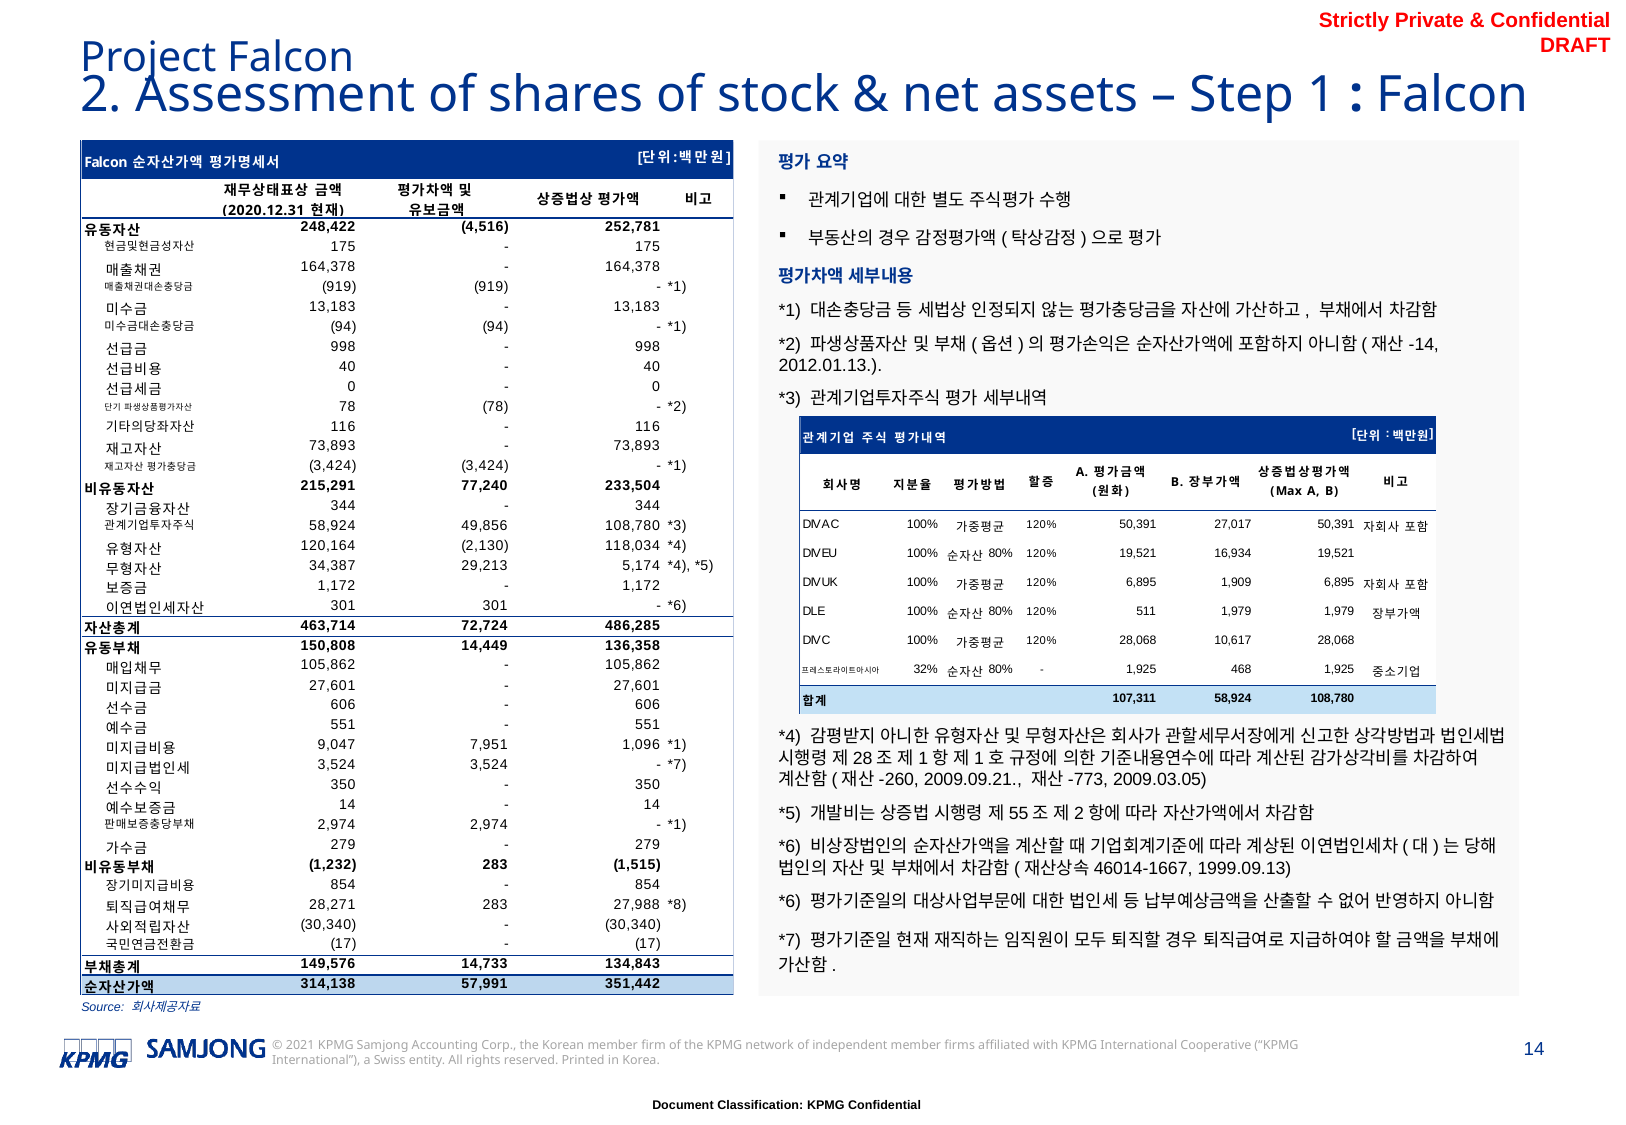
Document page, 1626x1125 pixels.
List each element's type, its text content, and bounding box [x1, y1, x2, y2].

picture [51, 1015, 273, 1091]
title 2. Assessment of shares of stock & net assets – Step 1 : Falcon [80, 72, 1544, 150]
picture [80, 140, 735, 996]
text_box Source: 회사제공자료 [80, 996, 623, 1016]
list 평가 요약 관계기업에 대한 별도 주식평가 수행 부동산의 경우 감정평가액(탁상감정)으로 평가 평가차액 세부내용 *1) 대손충당금 등 세법상 인정되지 않는 평가충당금을 자산에 가산하고, 부채에서 차감함 *2) 파생상품자산 및 부채(옵션)의 평가손익은 순자산가액에 포함하지 아니함(재산-14, 2012.01.13.). *3) 관계기업투자주식 평가 세부내역 *4) 감평받지 아니한 유형자산 및 무형자산은 회사가 관할세무서장에게 신고한 상각방법과 법인세법 시행령 제28조 제1항 제1호 규정에 의한 기준내용연수에 따라 계산된 감가상각비를 차감하여 계산함(재산-260, 2009.09.21., 재산-773, 2009.03.05) *5) 개발비는 상증법 시행령 제55조 제2항에 따라 자산가액에서 차감함 *6) 비상장법인의 순자산가액을 계산할 때 기업회계기준에 따라 계상된 이연법인세차(대)는 당해 법인의 자산 및 부채에서 차감함(재산상속46014-1667, 1999.09.13) *6) 평가기준일의 대상사업부문에 대한 법인세 등 납부예상금액을 산출할 수 없어 반영하지 아니함 *7) 평가기준일 현재 재직하는 임직원이 모두 퇴직할 경우 퇴직급여로 지급하여야 할 금액을 부채에 가산함. [758, 150, 1520, 996]
text_box Project Falcon [80, 39, 1438, 70]
picture [799, 416, 1438, 716]
